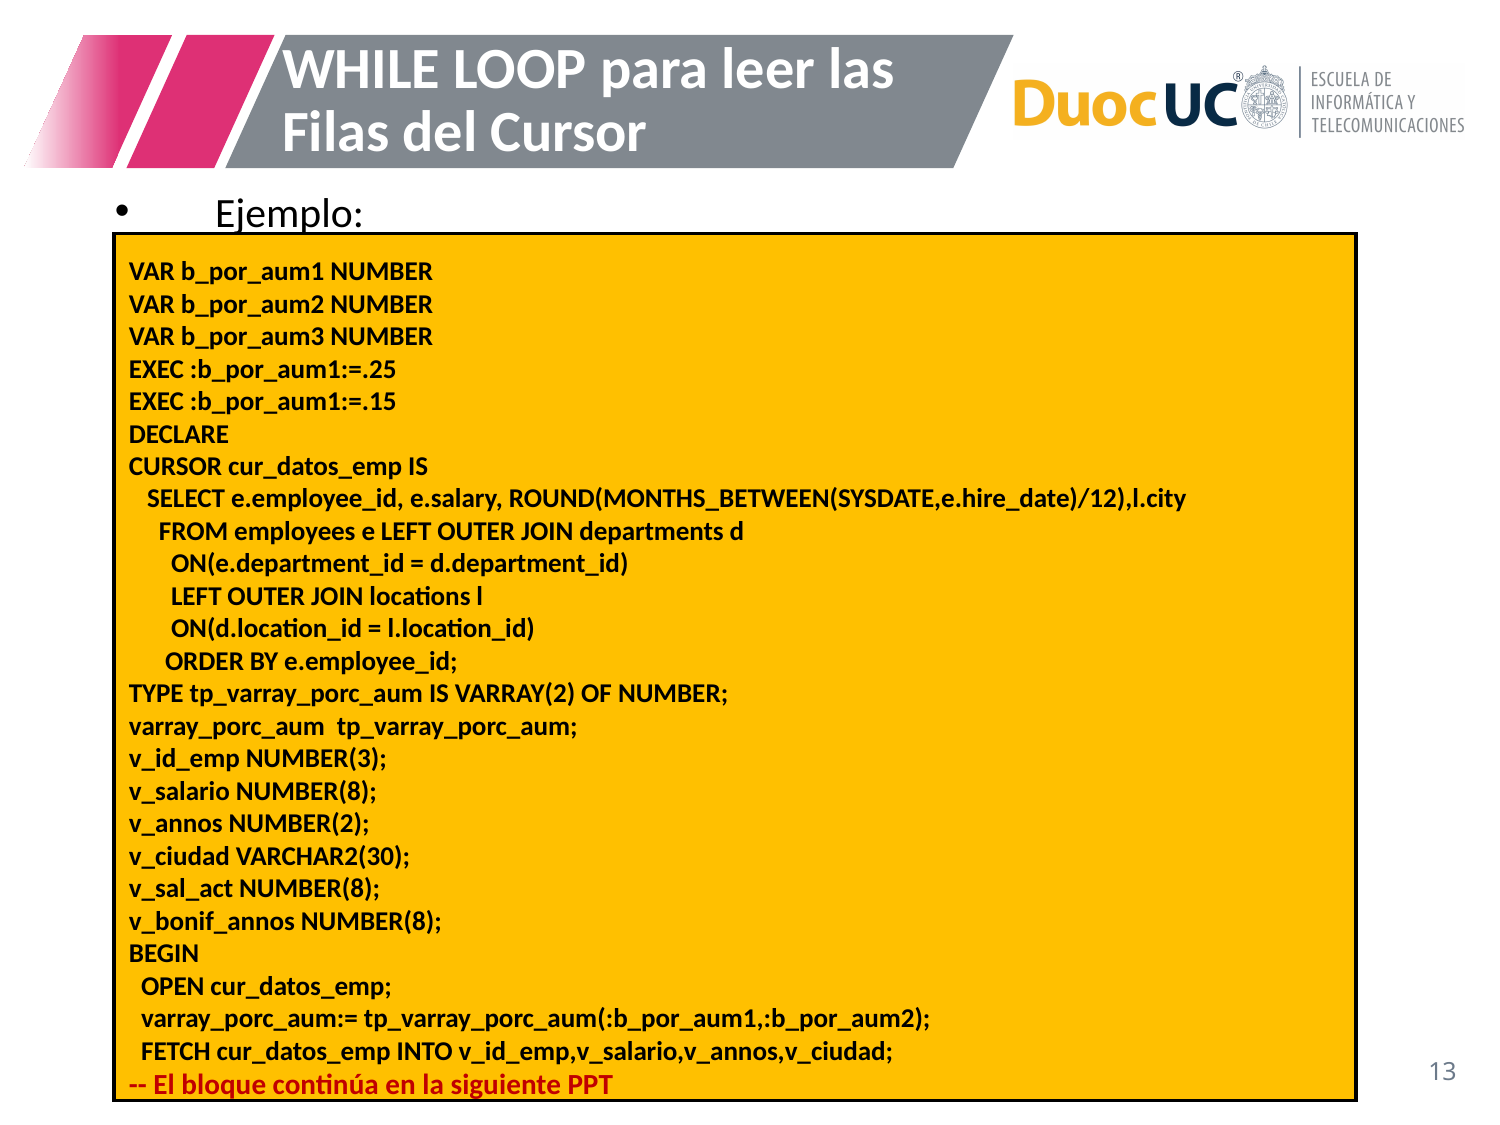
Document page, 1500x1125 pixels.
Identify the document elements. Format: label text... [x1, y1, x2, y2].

text_box Ejemplo: [100, 187, 1388, 255]
picture [1013, 63, 1465, 140]
text_box VAR b_por_aum1 NUMBER VAR b_por_aum2 NUMBER VAR b_por_aum3 NUMBER EXEC :b_por_aum1:=.25 EXEC :b_por_aum1:=.15 DECLARE CURSOR cur_datos_emp IS SELECT e.employee_id, e.salary, ROUND(MONTHS_BETWEEN(SYSDATE,e.hire_date)/12),l.city FROM employees e LEFT OUTER JOIN departments d ON(e.department_id = d.department_id) LEFT OUTER JOIN locations l ON(d.location_id = l.location_id) ORDER BY e.employee_id; TYPE tp_varray_porc_aum IS VARRAY(2) OF NUMBER; varray_porc_aum tp_varray_porc_aum; v_id_emp NUMBER(3); v_salario NUMBER(8); v_annos NUMBER(2); v_ciudad VARCHAR2(30); v_sal_act NUMBER(8); v_bonif_annos NUMBER(8); BEGIN OPEN cur_datos_emp; varray_porc_aum:= tp_varray_porc_aum(:b_por_aum1,:b_por_aum2); FETCH cur_datos_emp INTO v_id_emp,v_salario,v_annos,v_ciudad; -- El bloque continúa en la siguiente PPT [114, 233, 1357, 1101]
title WHILE LOOP para leer las Filas del Cursor [267, 34, 991, 169]
